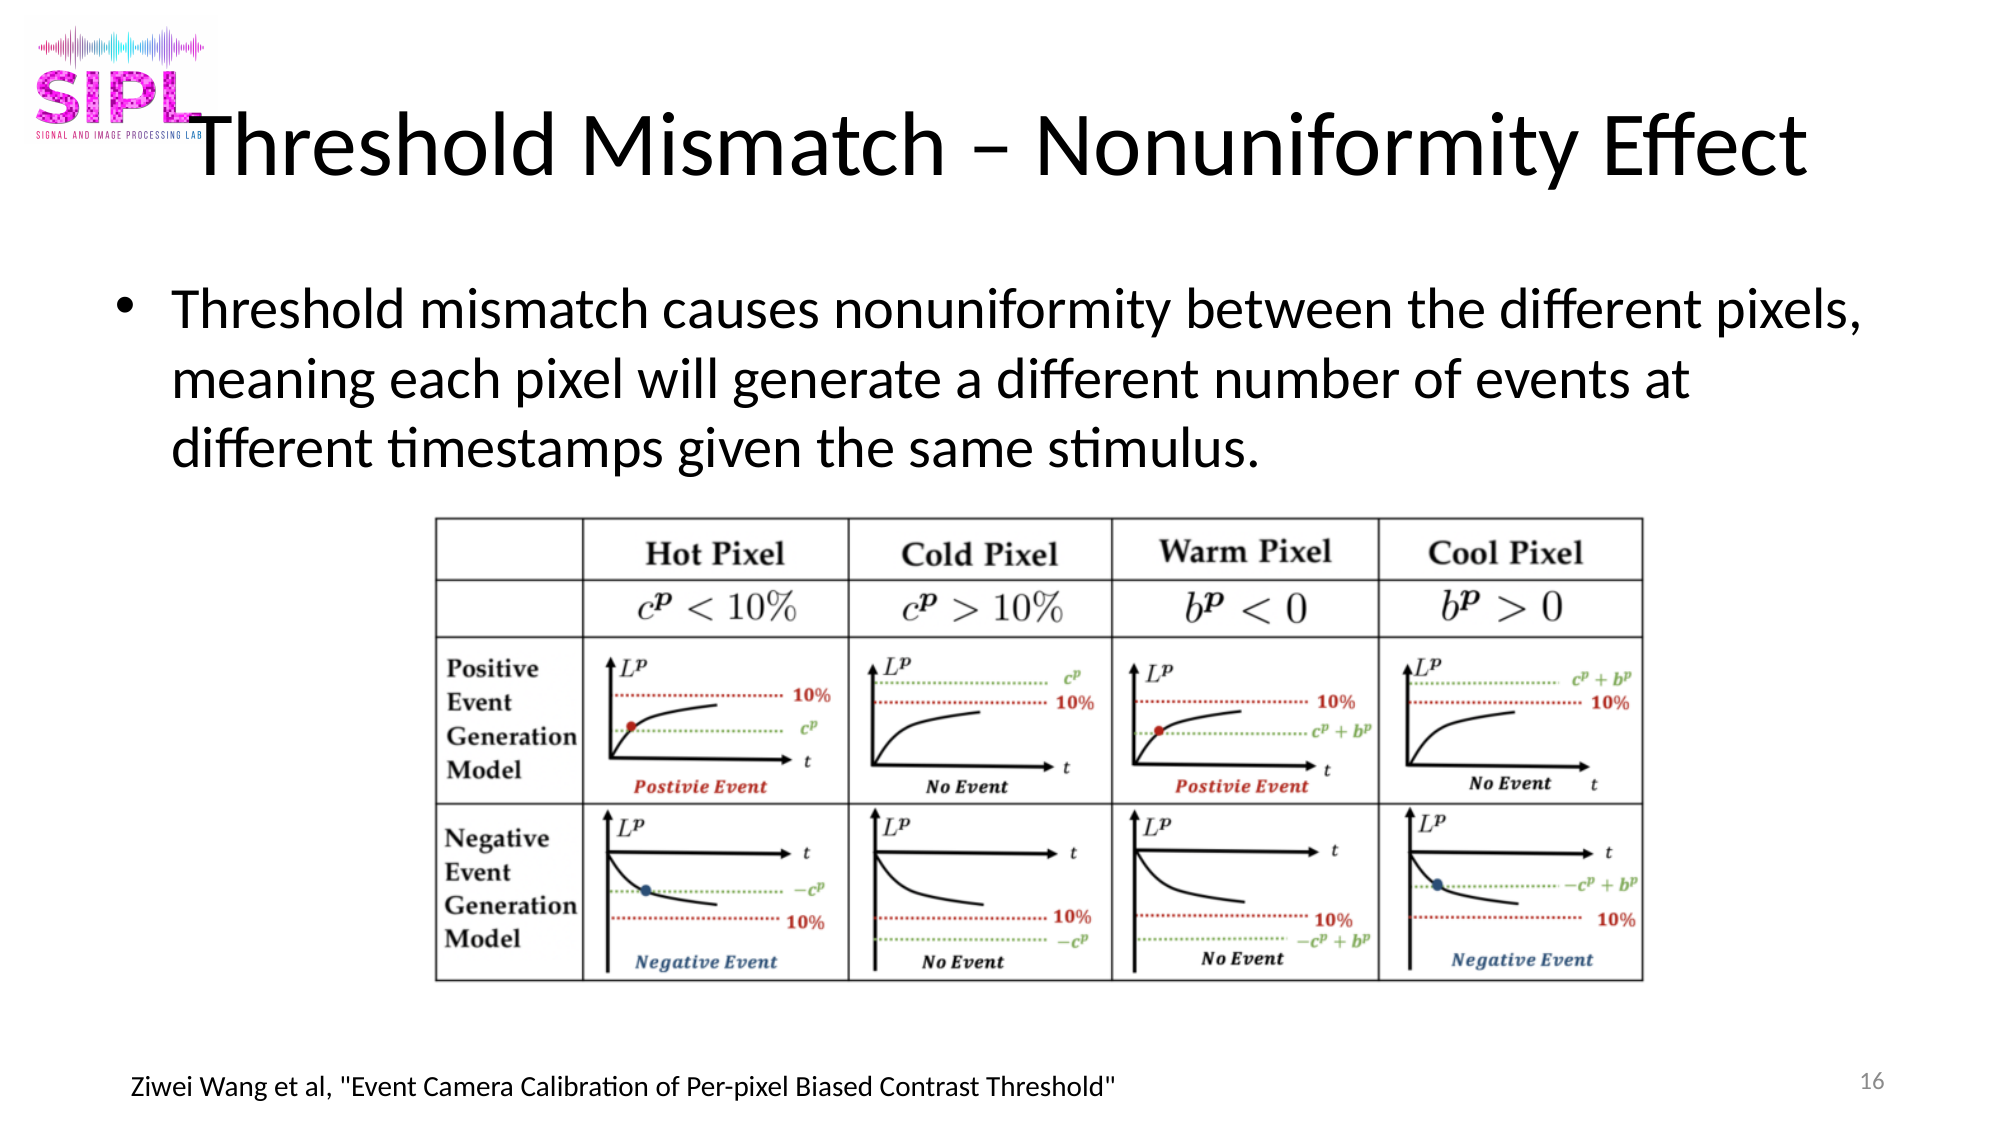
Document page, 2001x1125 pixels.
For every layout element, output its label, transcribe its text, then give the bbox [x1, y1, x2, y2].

picture [412, 505, 1658, 999]
list Threshold mismatch causes nonuniformity between the different pixels, meaning each pixel will generate a different number of events at different timestamps given the same stimulus. [99, 262, 1900, 1005]
title Threshold Mismatch – Nonuniformity Effect [99, 45, 1900, 233]
slide_number 16 [1766, 1050, 1900, 1110]
picture [24, 15, 218, 144]
text_box Ziwei Wang et al, "Event Camera Calibration of Per-pixel Biased Contrast Threshold" [115, 1042, 1766, 1110]
